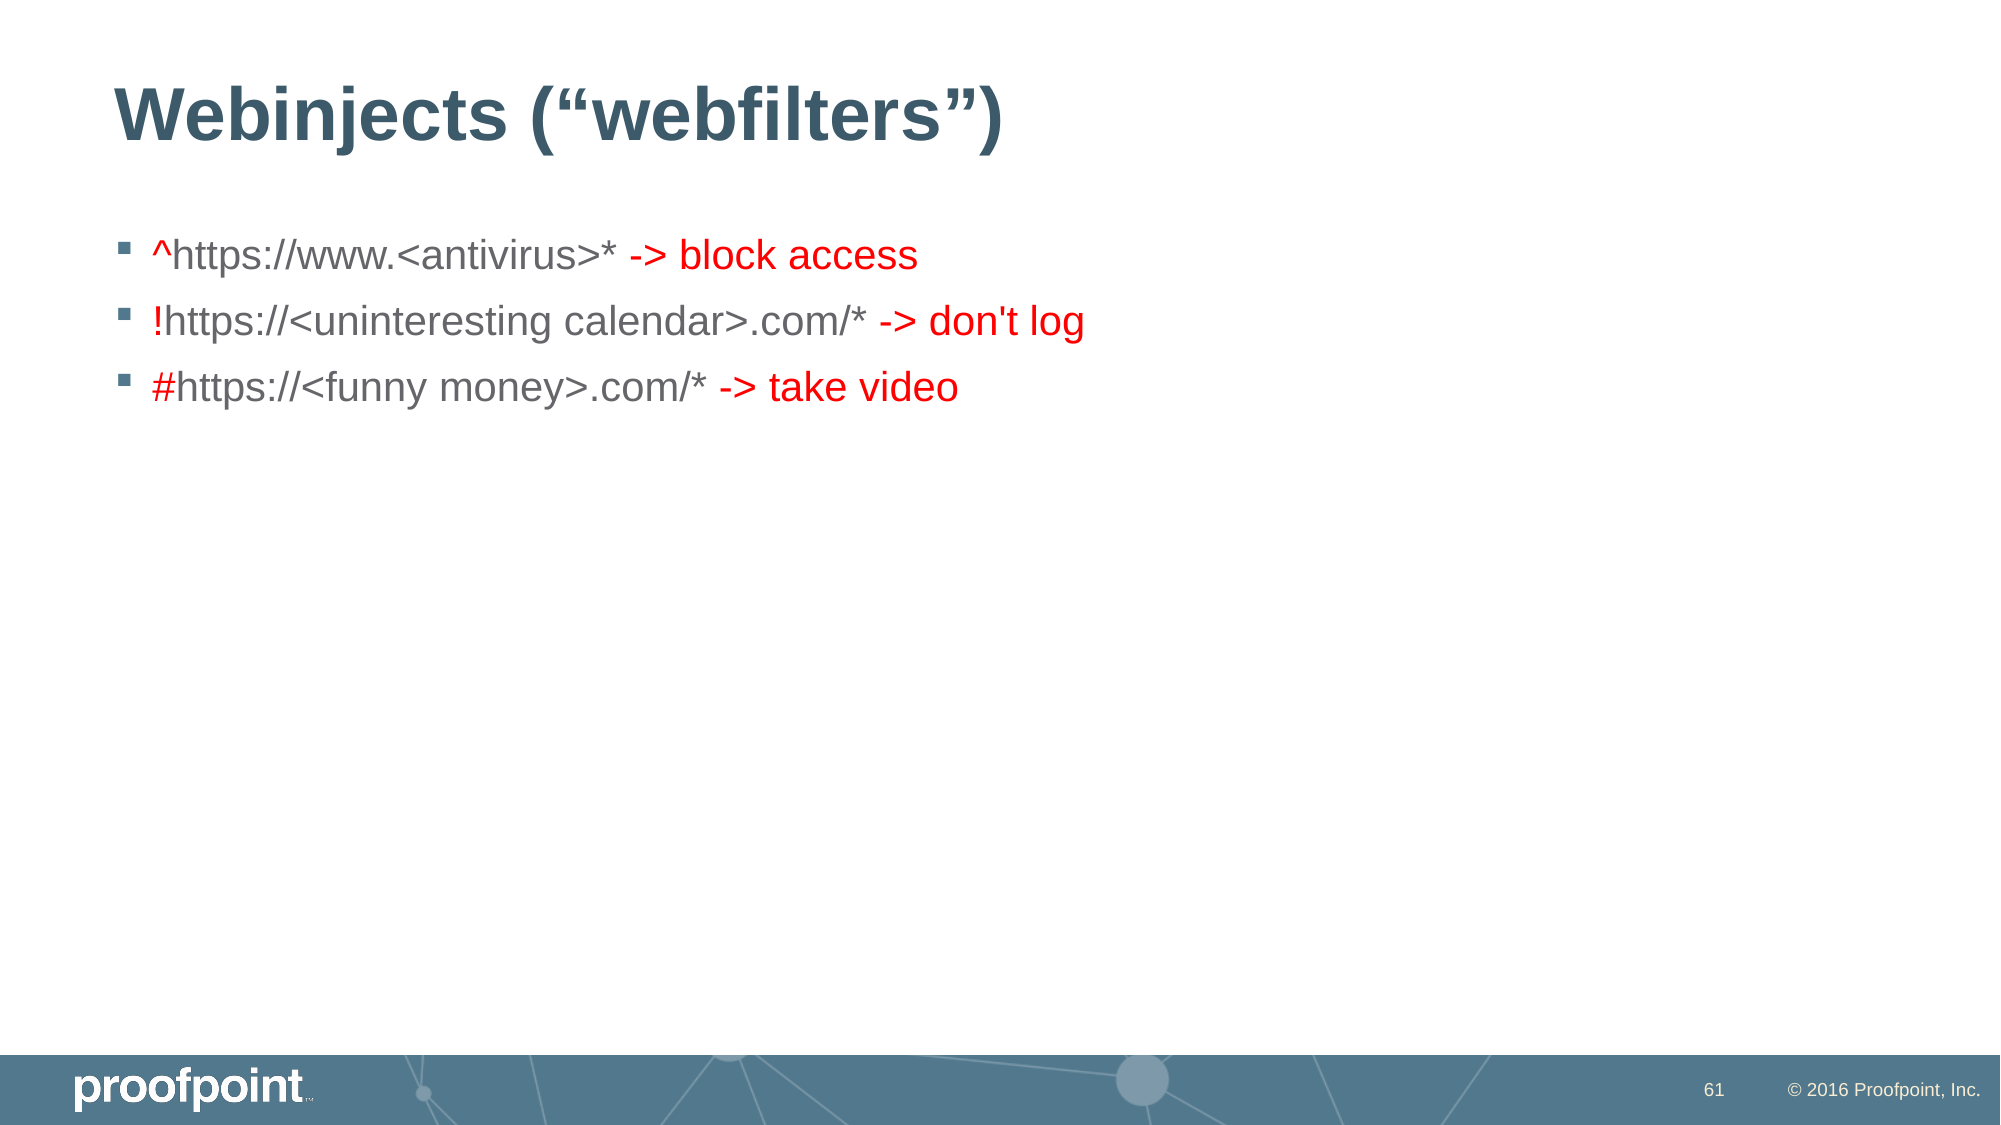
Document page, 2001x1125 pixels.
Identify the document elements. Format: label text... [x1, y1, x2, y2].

list ^https://www.<antivirus>* -> block access !https://<uninteresting calendar>.com/* -> don't log #https://<funny money>.com/* -> take video [99, 225, 1900, 940]
picture [75, 1067, 313, 1112]
title Webinjects (“webfilters”) [99, 45, 1900, 188]
